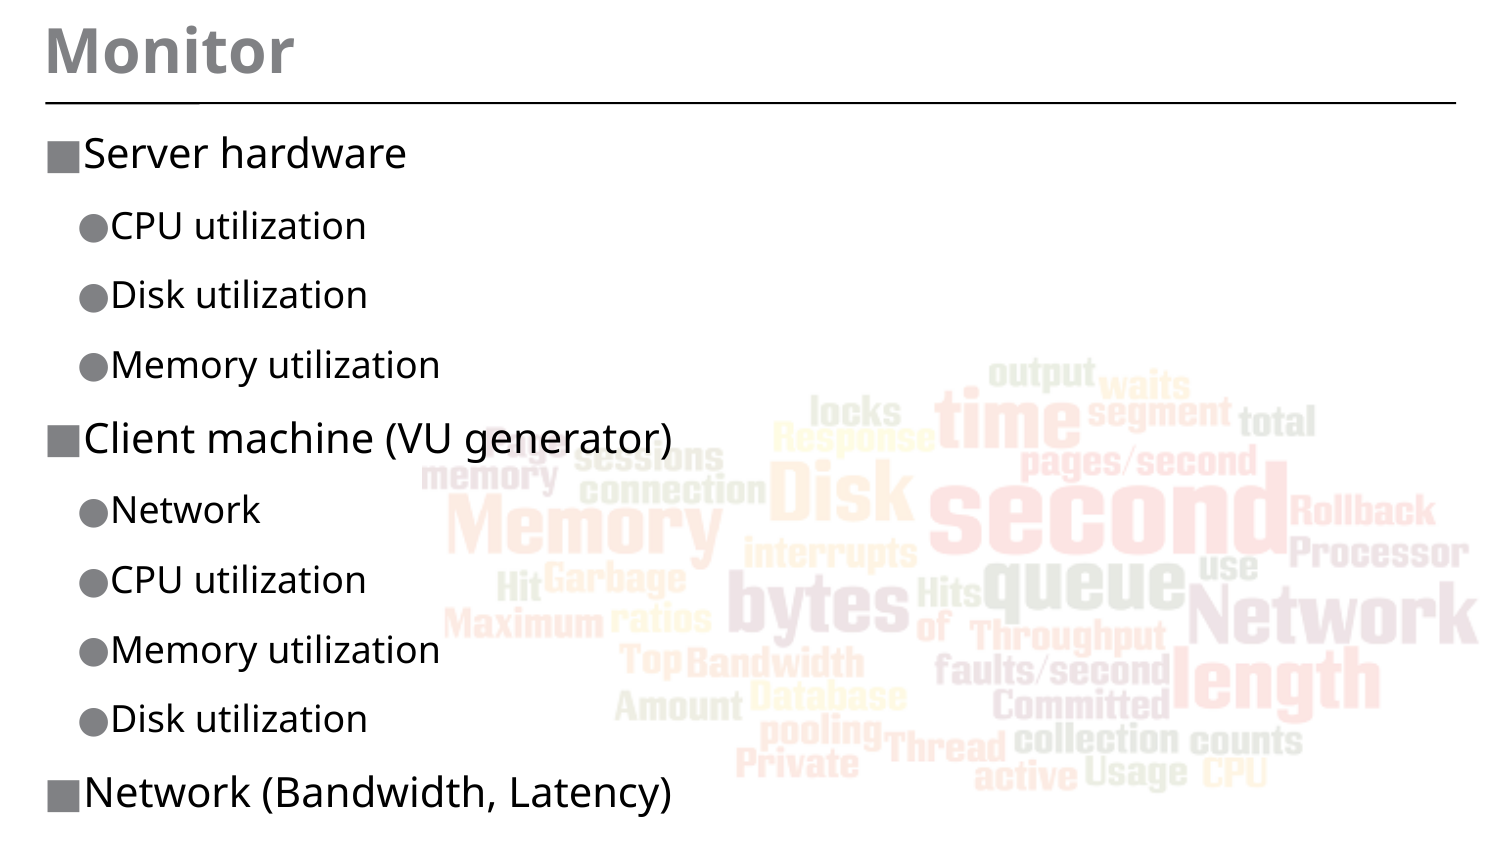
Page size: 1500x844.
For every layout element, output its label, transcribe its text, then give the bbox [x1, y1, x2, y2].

list Server hardware CPU utilization Disk utilization Memory utilization Client machine (VU generator) Network CPU utilization Memory utilization Disk utilization Network (Bandwidth, Latency) [43, 26, 1457, 687]
picture [421, 322, 1487, 809]
